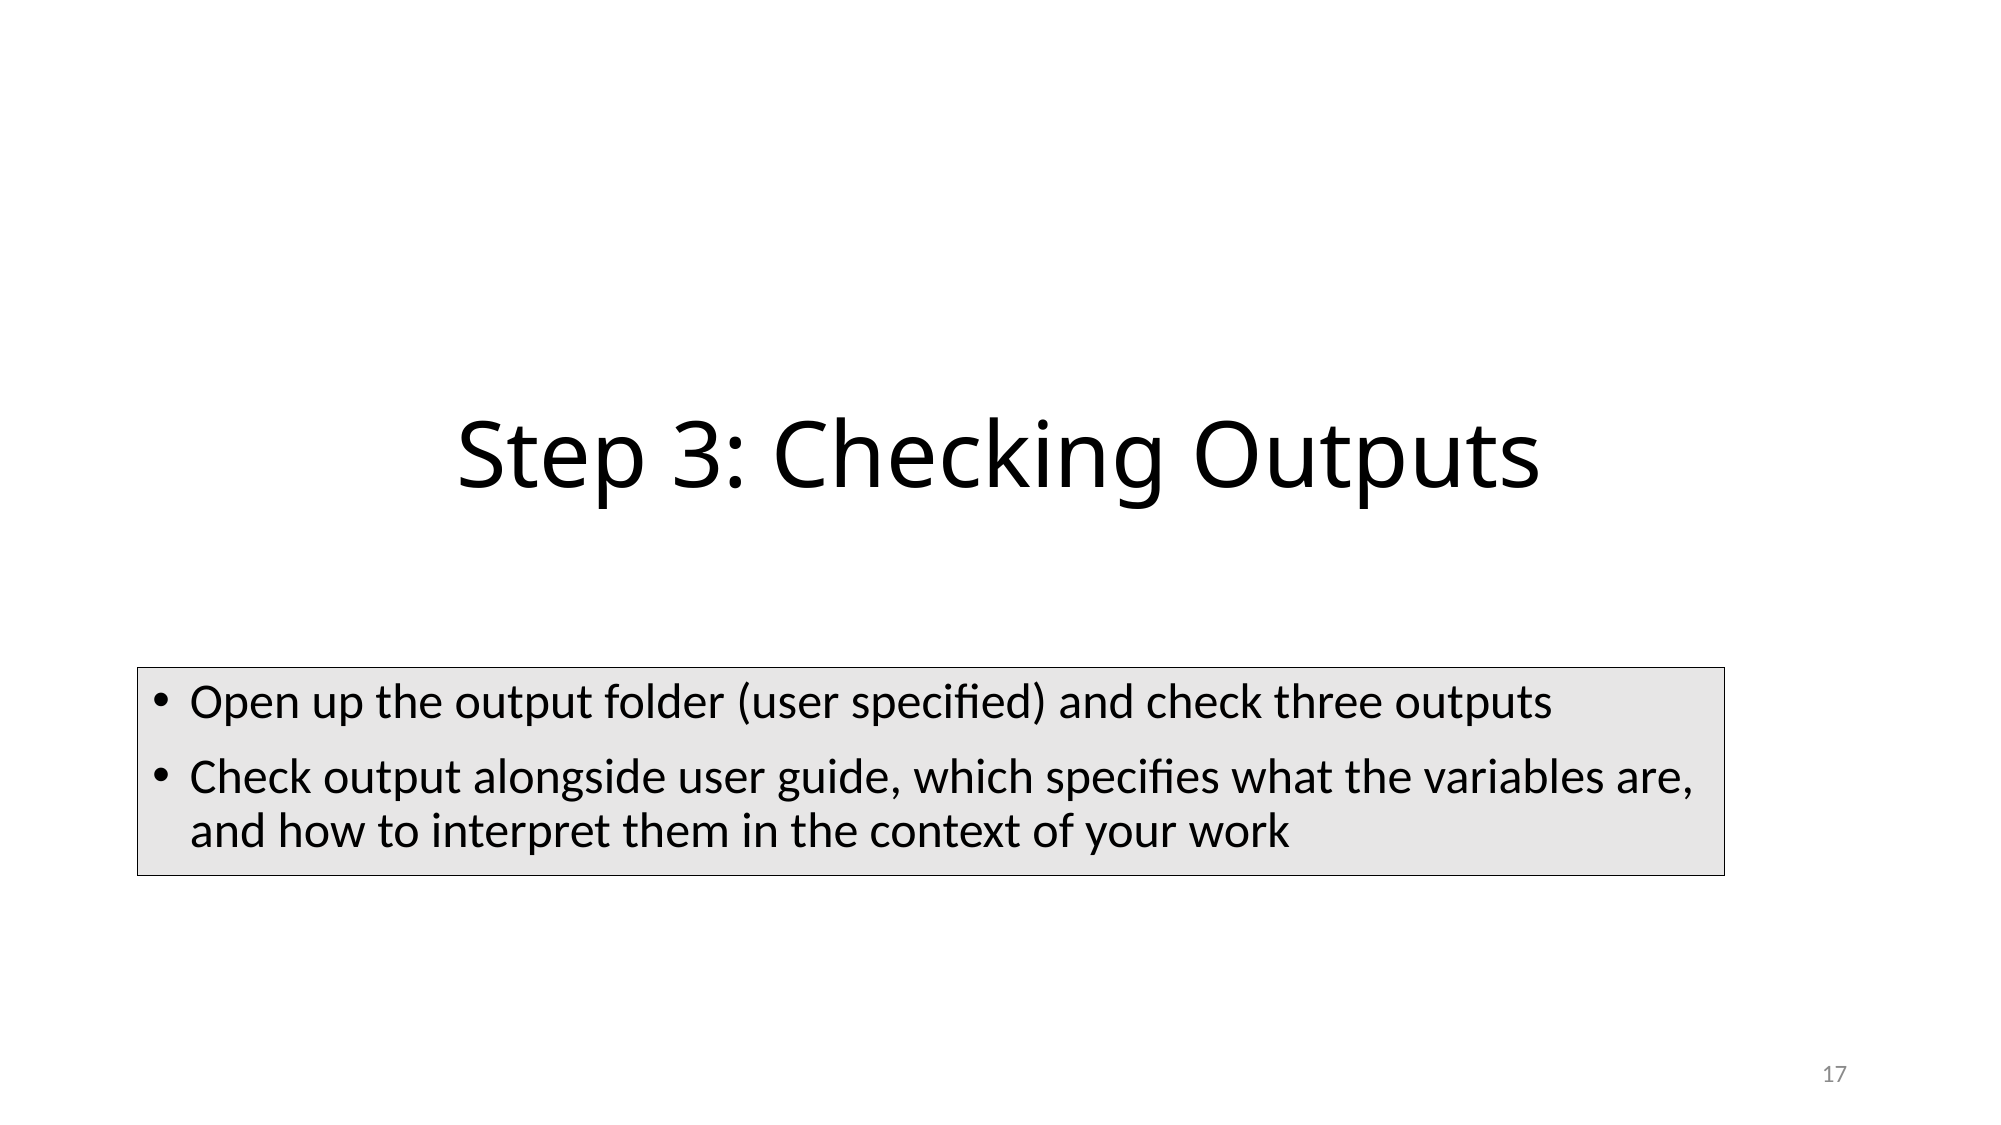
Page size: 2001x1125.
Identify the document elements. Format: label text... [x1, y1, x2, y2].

title Step 3: Checking Outputs [137, 348, 1863, 567]
list Open up the output folder (user specified) and check three outputs Check output alongside user guide, which specifies what the variables are, and how to interpret them in the context of your work [137, 667, 1725, 876]
slide_number 17 [1412, 1042, 1863, 1103]
